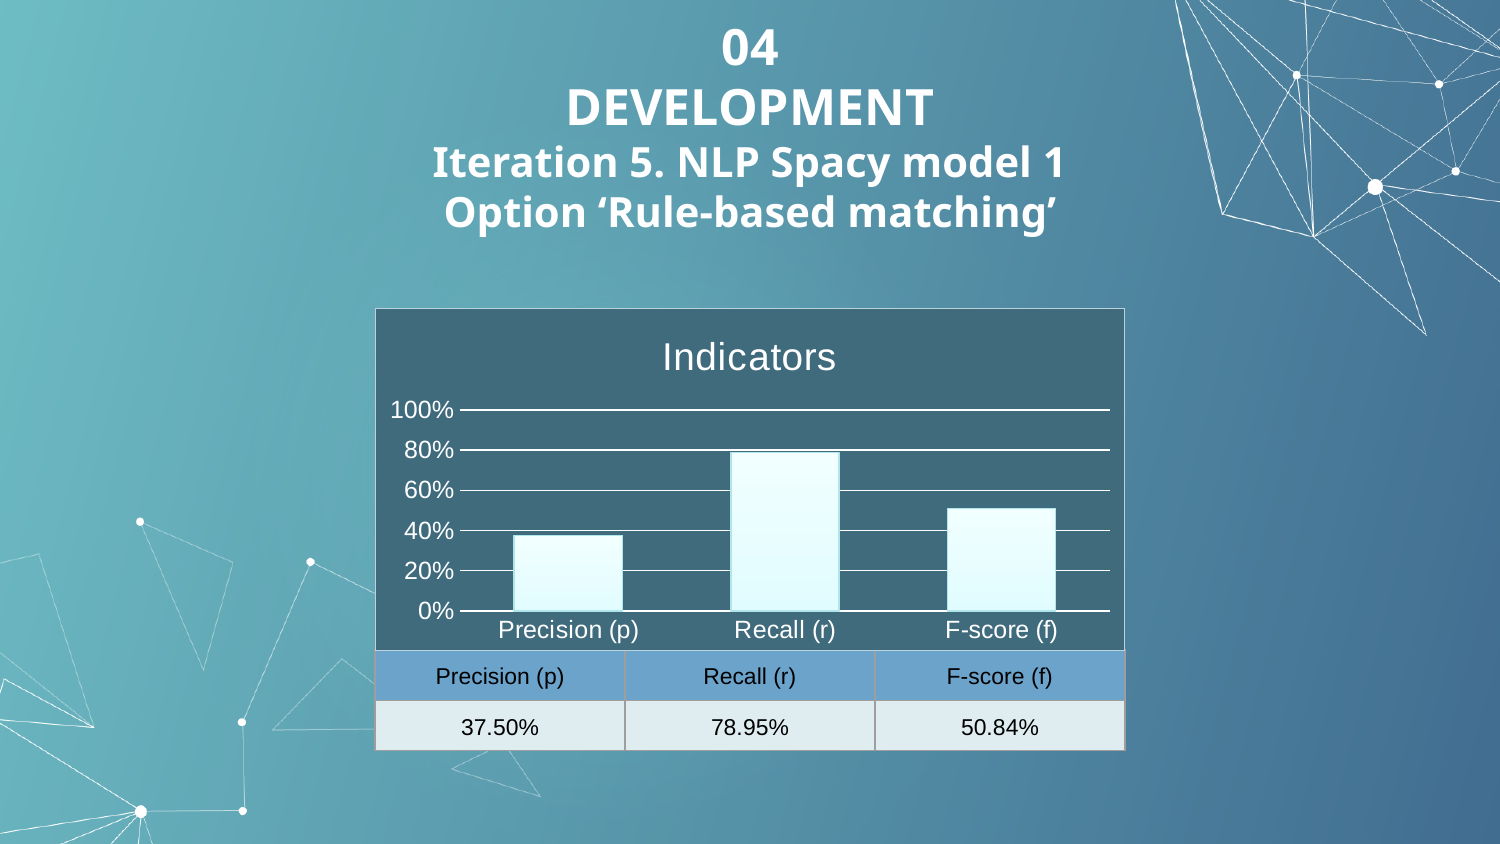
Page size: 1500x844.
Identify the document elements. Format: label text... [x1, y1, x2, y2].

table_header Recall (r) [626, 659, 874, 700]
table_cell 37.50% [376, 701, 624, 750]
table_header F-score (f) [876, 658, 1124, 700]
table_header Precision (p) [376, 659, 624, 700]
text_box 04 DEVELOPMENT Iteration 5. NLP Spacy model 1 Option ‘Rule-based matching’ [180, 0, 1320, 249]
picture [0, 0, 1500, 844]
table_cell 50.84% [876, 701, 1124, 750]
table_cell 78.95% [626, 701, 874, 750]
chart [374, 307, 1126, 651]
